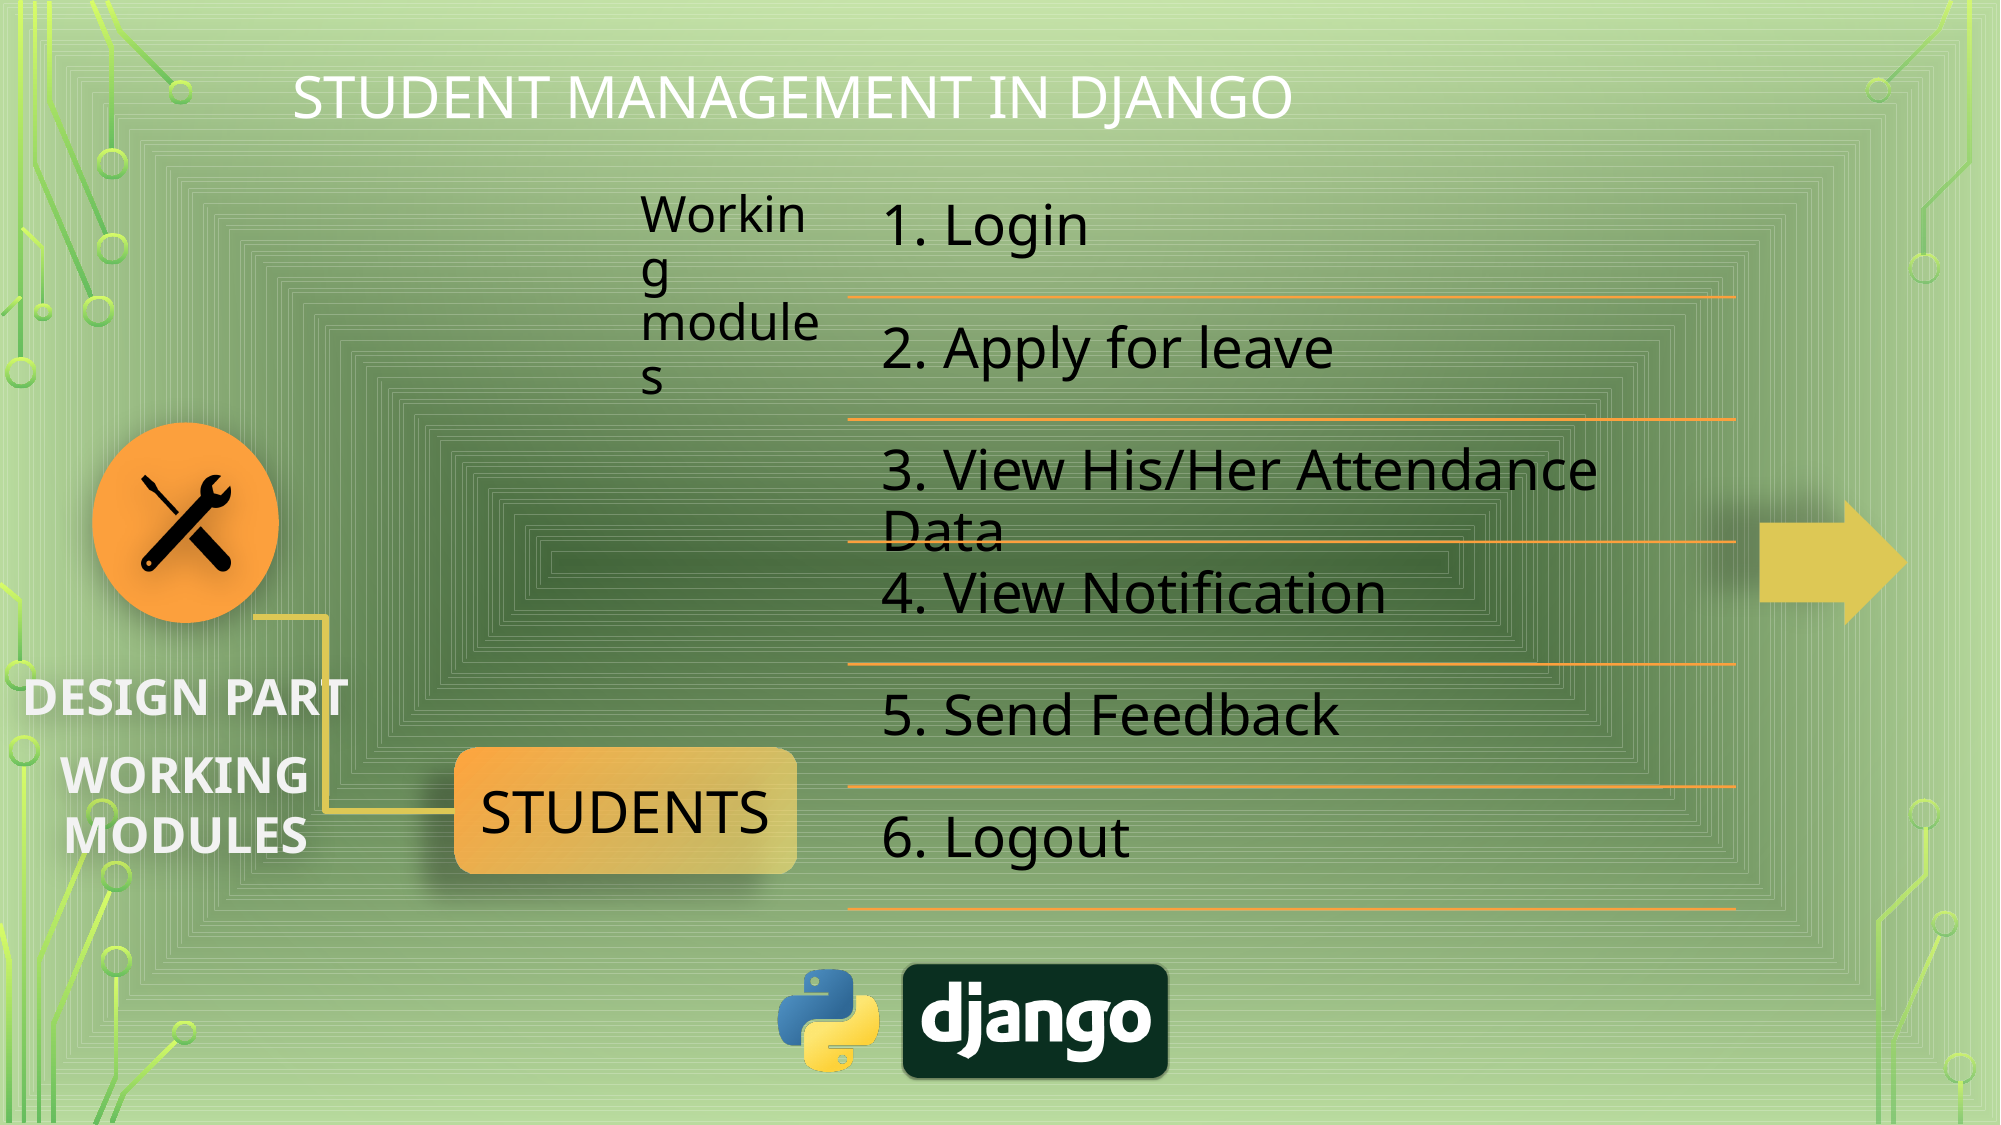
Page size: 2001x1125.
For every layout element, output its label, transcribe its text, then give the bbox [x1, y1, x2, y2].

text_box [1758, 498, 1909, 627]
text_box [734, 916, 1207, 1125]
title Student management in django [259, 36, 1329, 163]
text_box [252, 616, 455, 811]
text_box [625, 174, 1737, 916]
text_box STUDENTS [453, 746, 625, 875]
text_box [14, 422, 357, 785]
